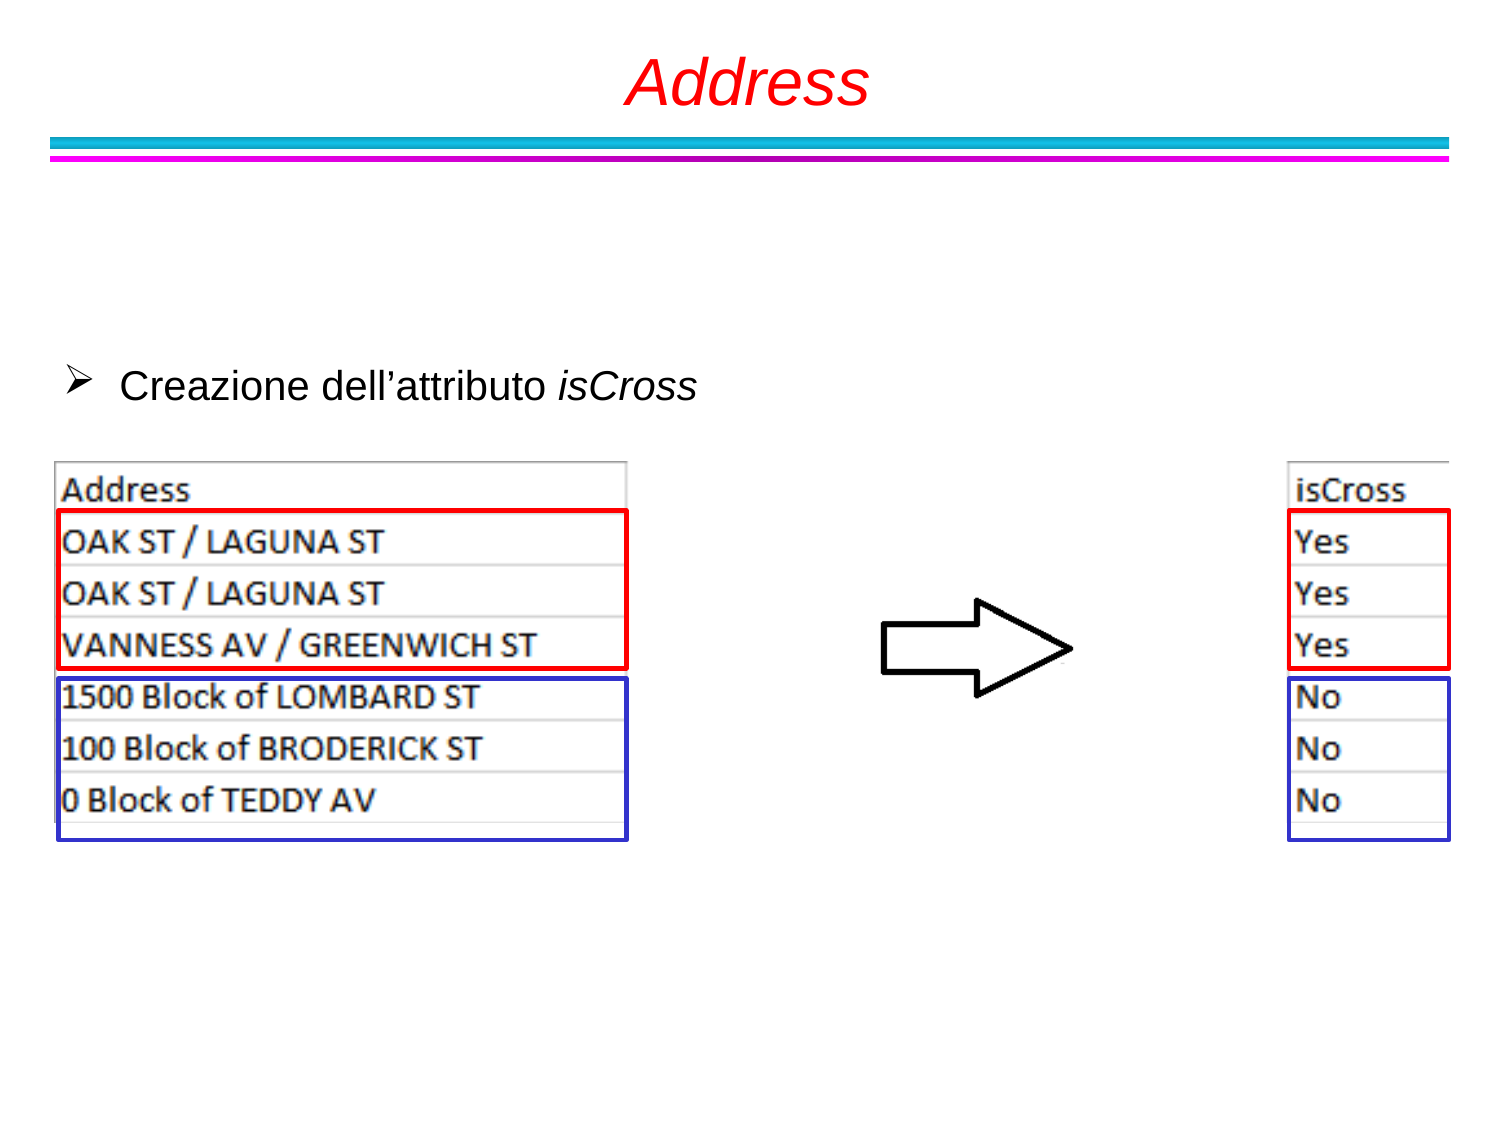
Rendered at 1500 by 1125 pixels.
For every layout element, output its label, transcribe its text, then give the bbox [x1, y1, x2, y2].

picture [48, 425, 1450, 858]
text_box [58, 832, 627, 841]
text_box [1288, 831, 1450, 841]
text_box Creazione dell’attributo isCross [48, 351, 1450, 417]
text_box Address [48, 31, 1450, 127]
